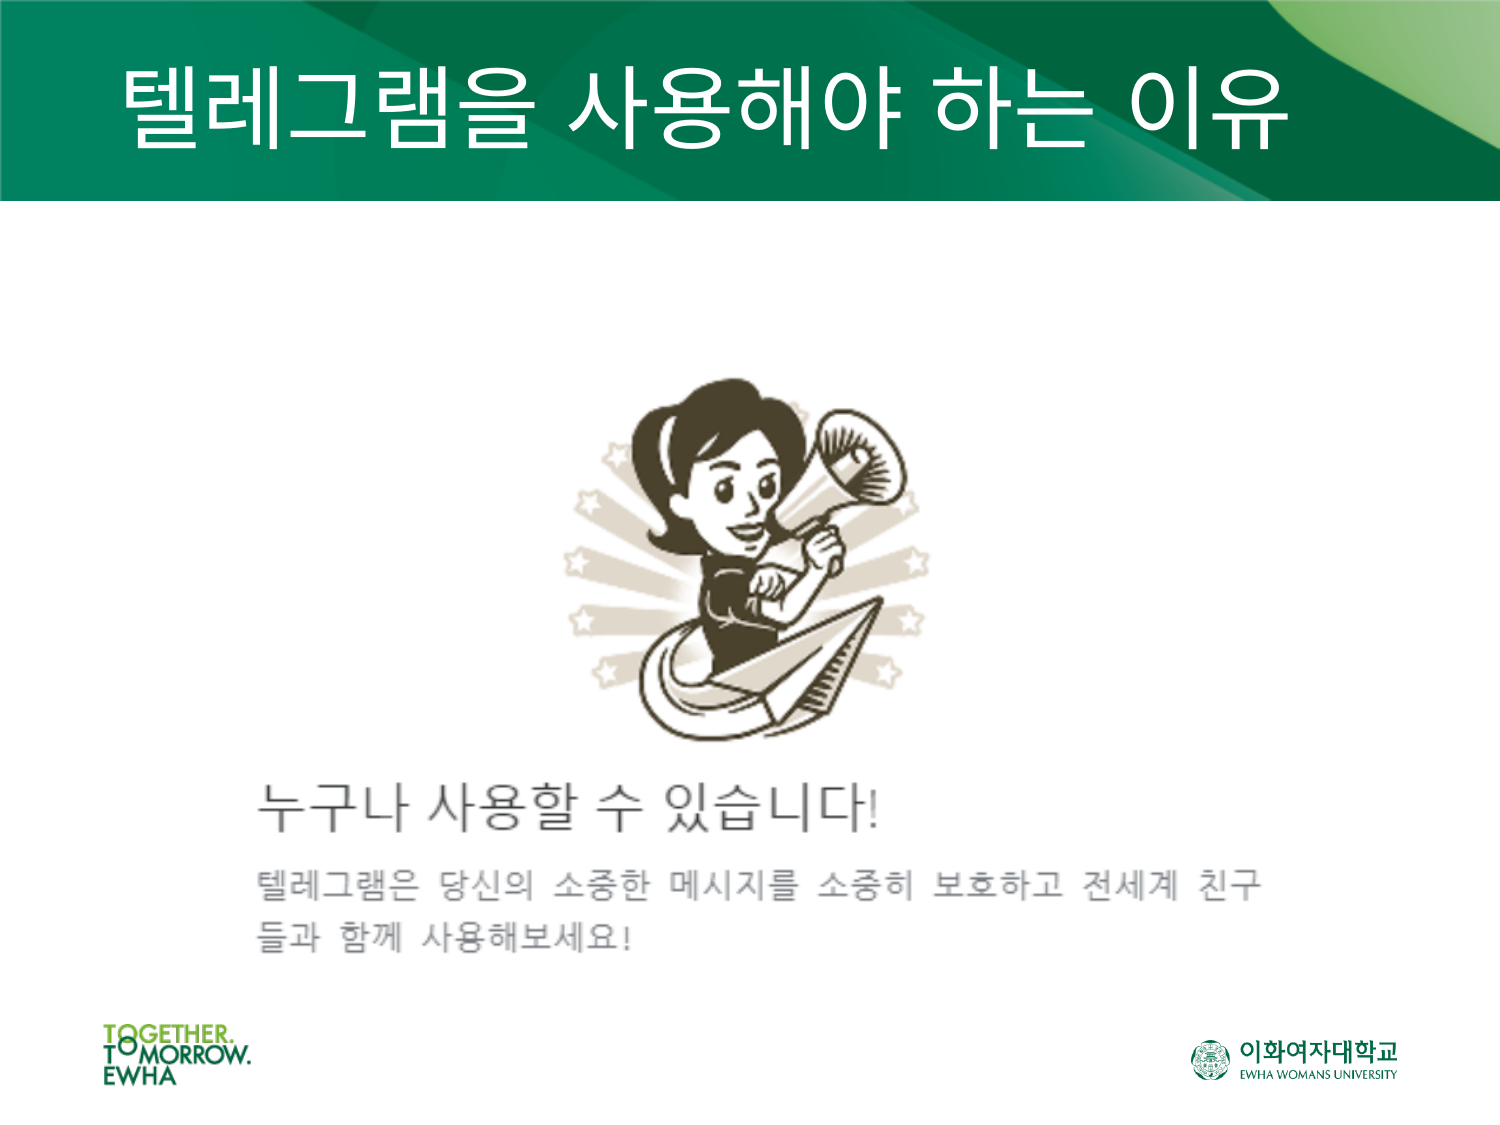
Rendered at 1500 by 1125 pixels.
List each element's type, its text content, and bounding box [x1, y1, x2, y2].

picture [0, 0, 1500, 201]
picture [547, 371, 953, 754]
title 텔레그램을 사용해야 하는 이유 [103, 4, 1453, 222]
picture [1191, 1040, 1397, 1080]
picture [103, 755, 1329, 1087]
